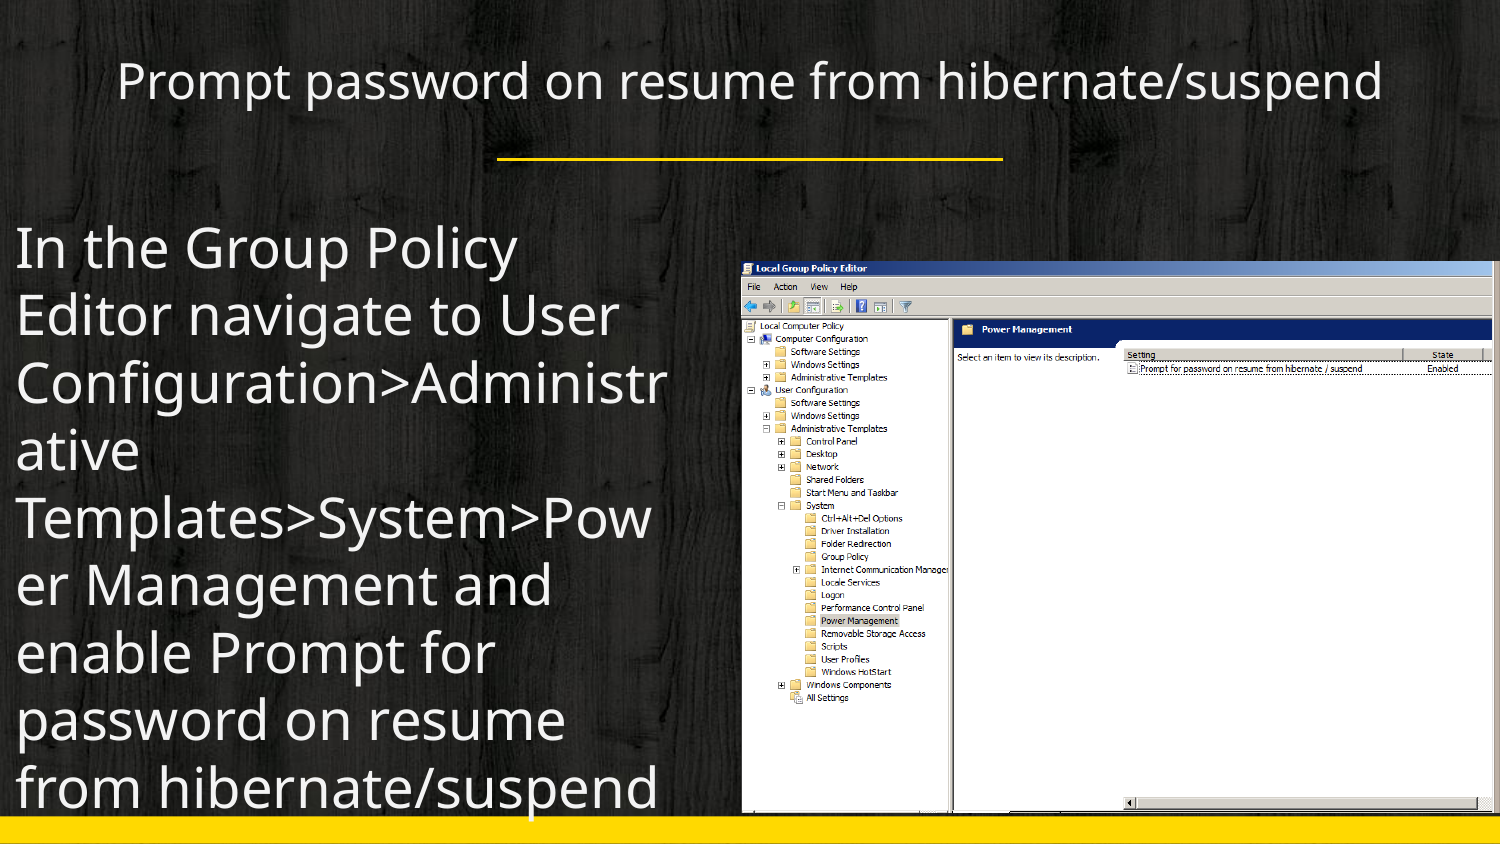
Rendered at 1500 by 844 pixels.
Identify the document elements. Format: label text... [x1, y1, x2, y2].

title Prompt password on resume from hibernate/suspend [75, 0, 1425, 160]
list In the Group Policy Editor navigate to User Configuration>Administrative Templates>System>Power Management and enable Prompt for password on resume from hibernate/suspend [0, 196, 698, 792]
picture [0, 0, 1500, 816]
